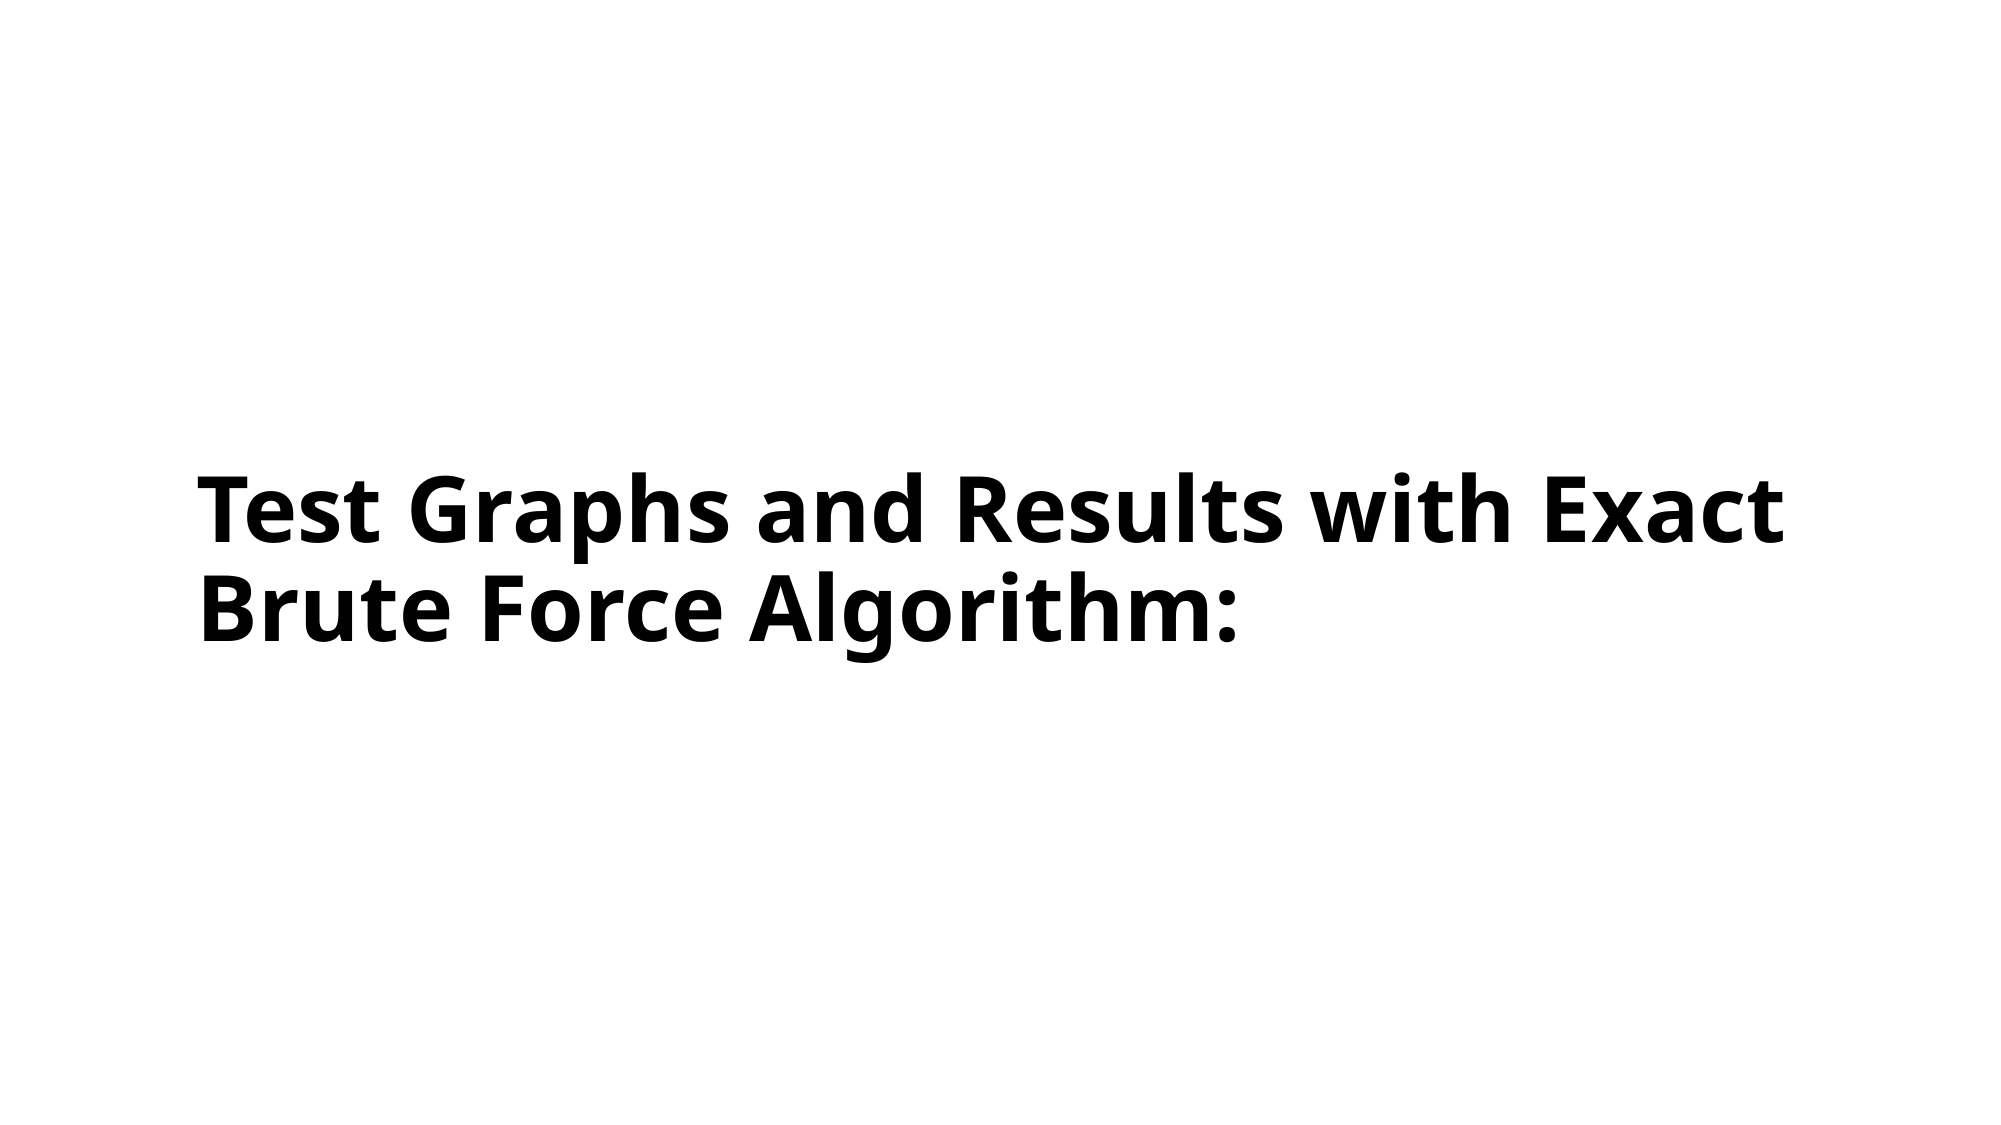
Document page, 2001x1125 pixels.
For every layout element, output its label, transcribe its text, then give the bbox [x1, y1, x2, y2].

text_box Test Graphs and Results with Exact Brute Force Algorithm: [181, 453, 1907, 672]
